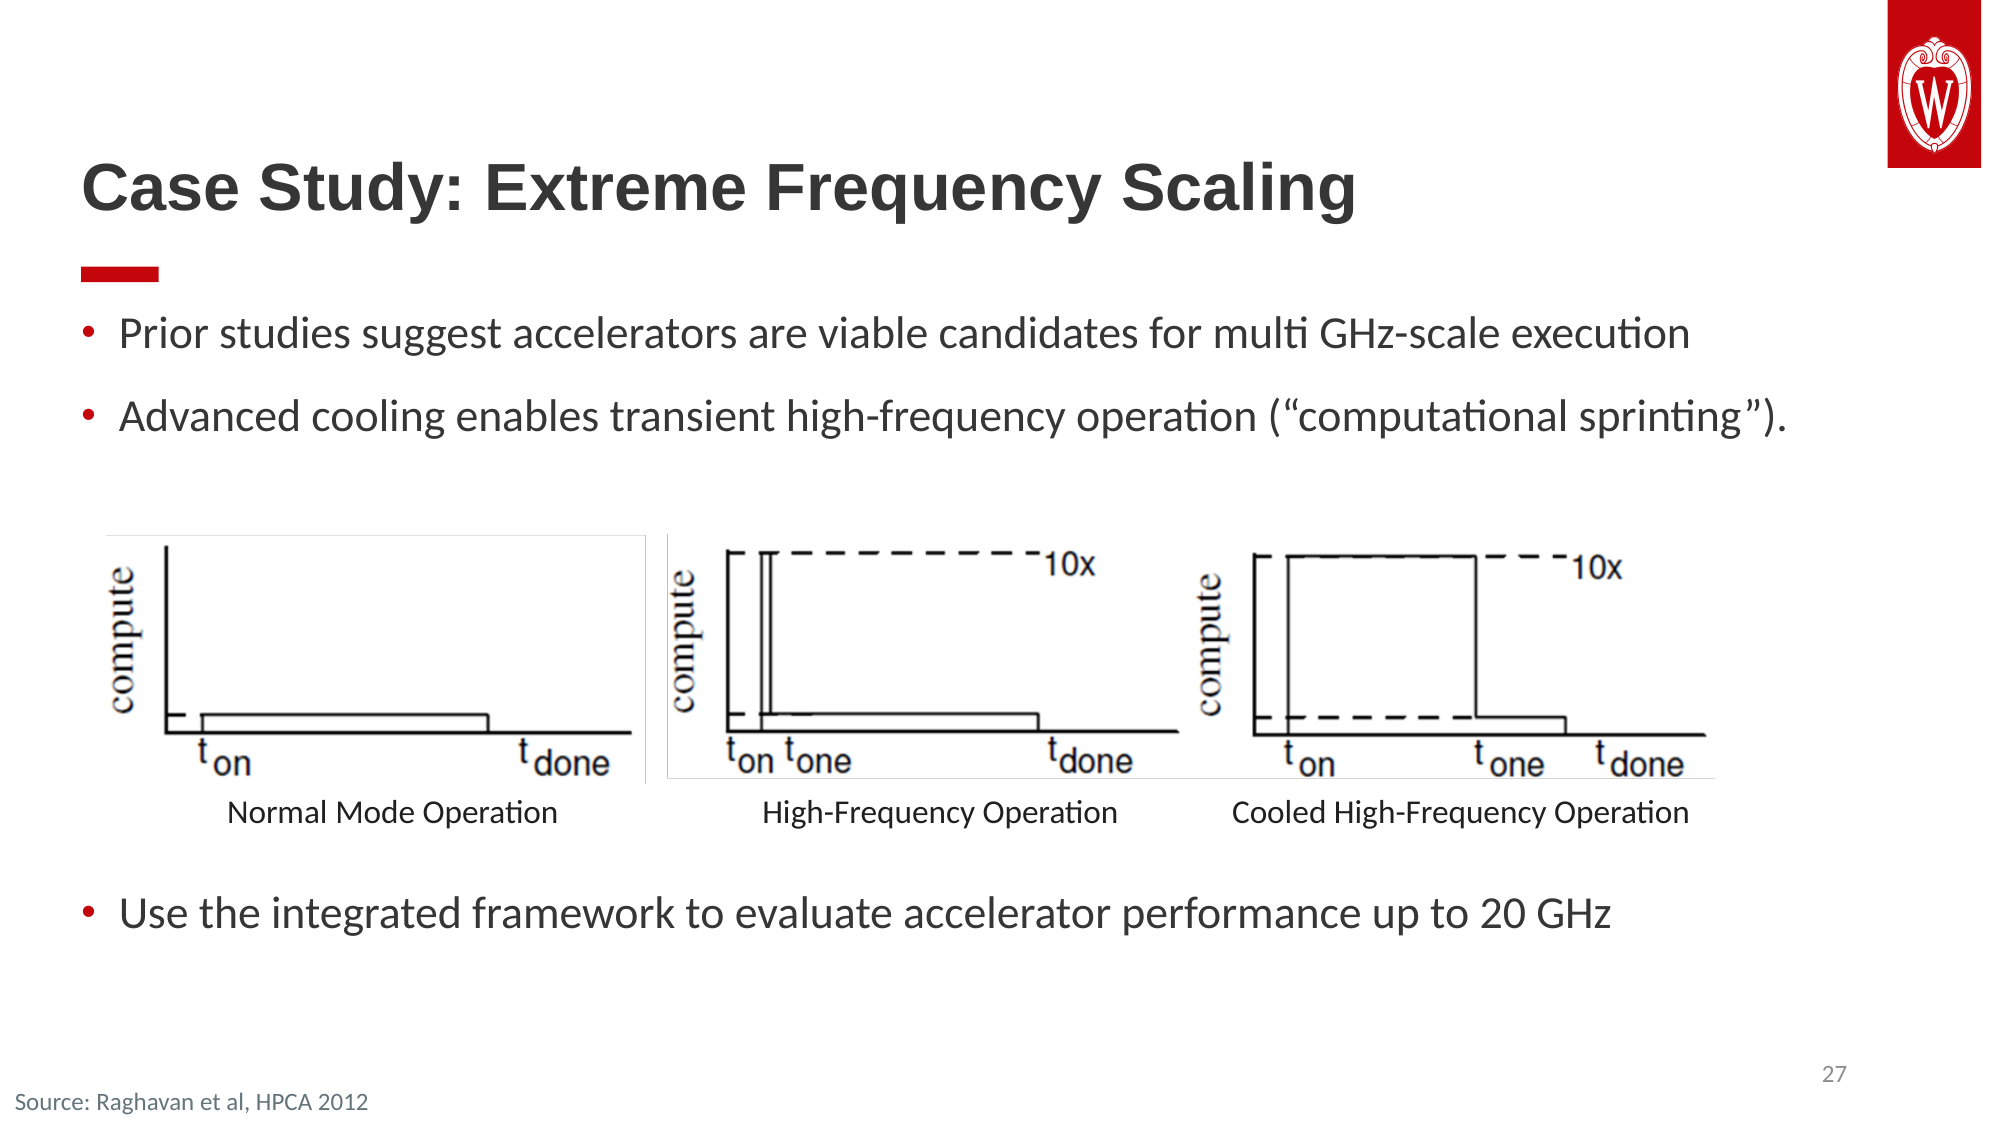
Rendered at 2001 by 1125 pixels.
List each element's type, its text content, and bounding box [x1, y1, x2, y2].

text_box Normal Mode Operation [161, 784, 625, 838]
picture [106, 534, 1715, 784]
text_box Cooled High-Frequency Operation [1190, 783, 1732, 838]
text_box 27 [1412, 1042, 1863, 1103]
title Case Study: Extreme Frequency Scaling [81, 50, 1832, 225]
picture [1897, 36, 1972, 154]
list Prior studies suggest accelerators are viable candidates for multi GHz-scale execution Advanced cooling enables transient high-frequency operation (“computational sprinting”). Use the integrated framework to evaluate accelerator performance up to 20 GHz [81, 301, 1873, 1047]
text_box High-Frequency Operation [739, 784, 1142, 838]
text_box Source: Raghavan et al, HPCA 2012 [0, 1078, 1142, 1123]
